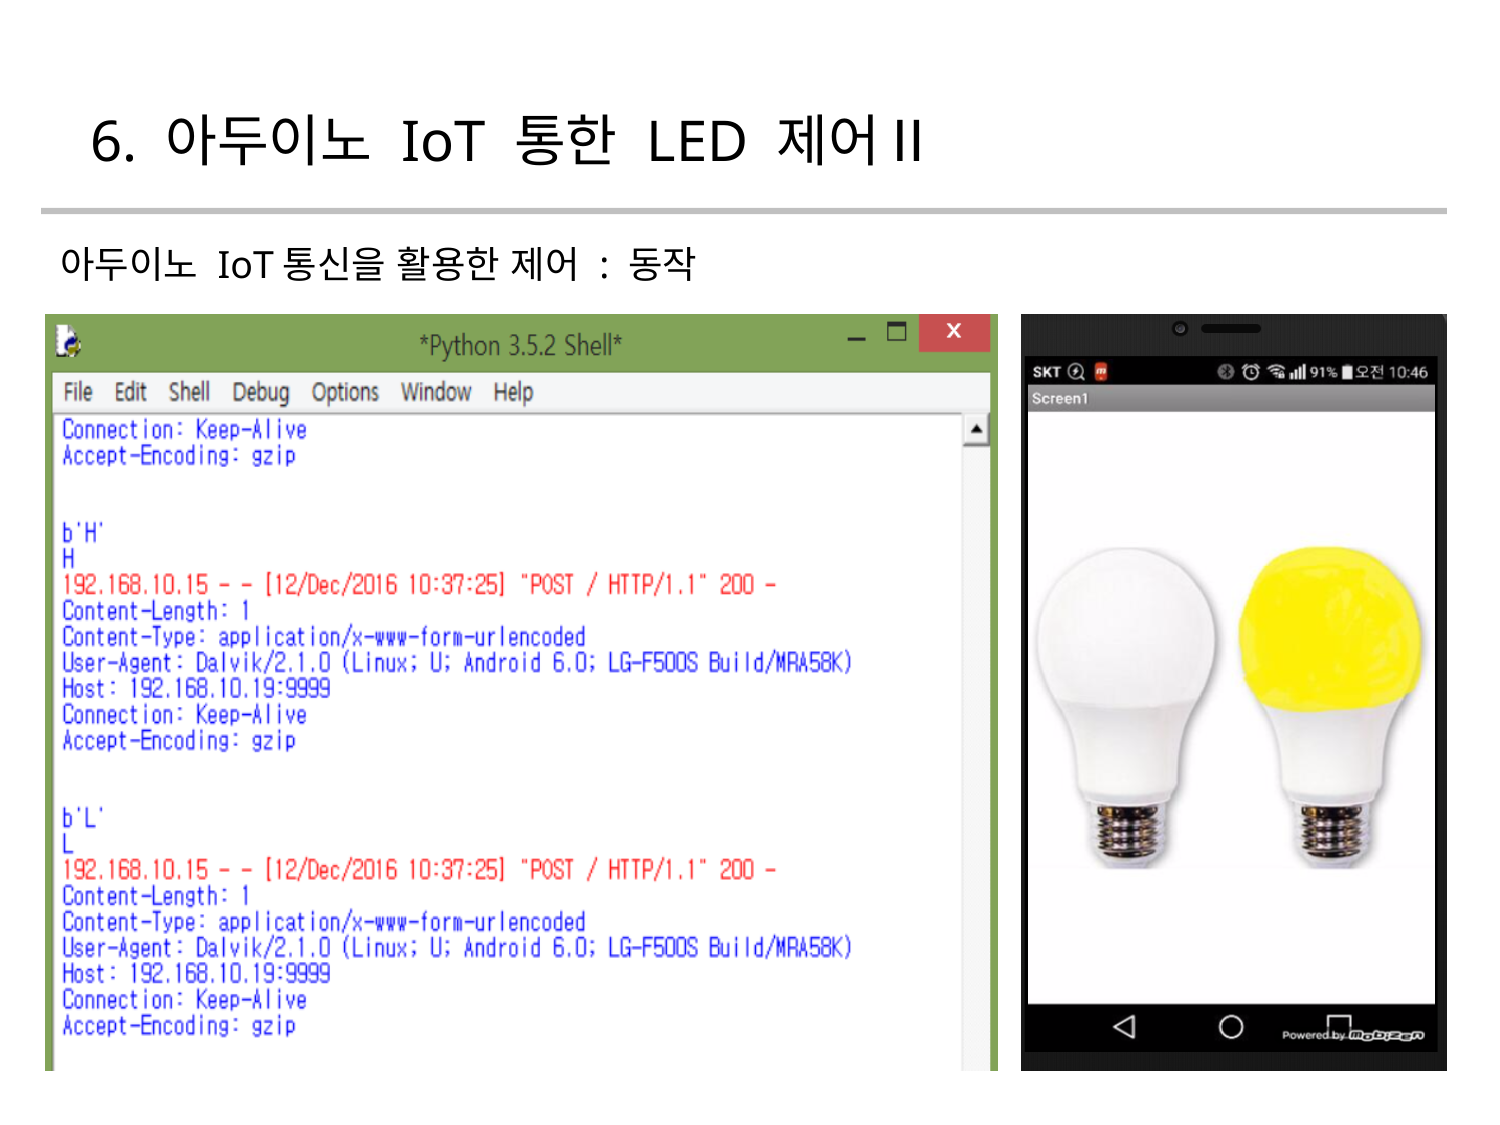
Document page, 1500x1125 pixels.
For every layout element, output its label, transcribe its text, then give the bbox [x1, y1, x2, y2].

text_box 아두이노 IoT통신을 활용한 제어 : 동작 [45, 233, 1140, 293]
title 6. 아두이노 IoT 통한 LED 제어Ⅱ [75, 45, 1425, 233]
picture [45, 314, 999, 1071]
picture [1021, 314, 1448, 1071]
